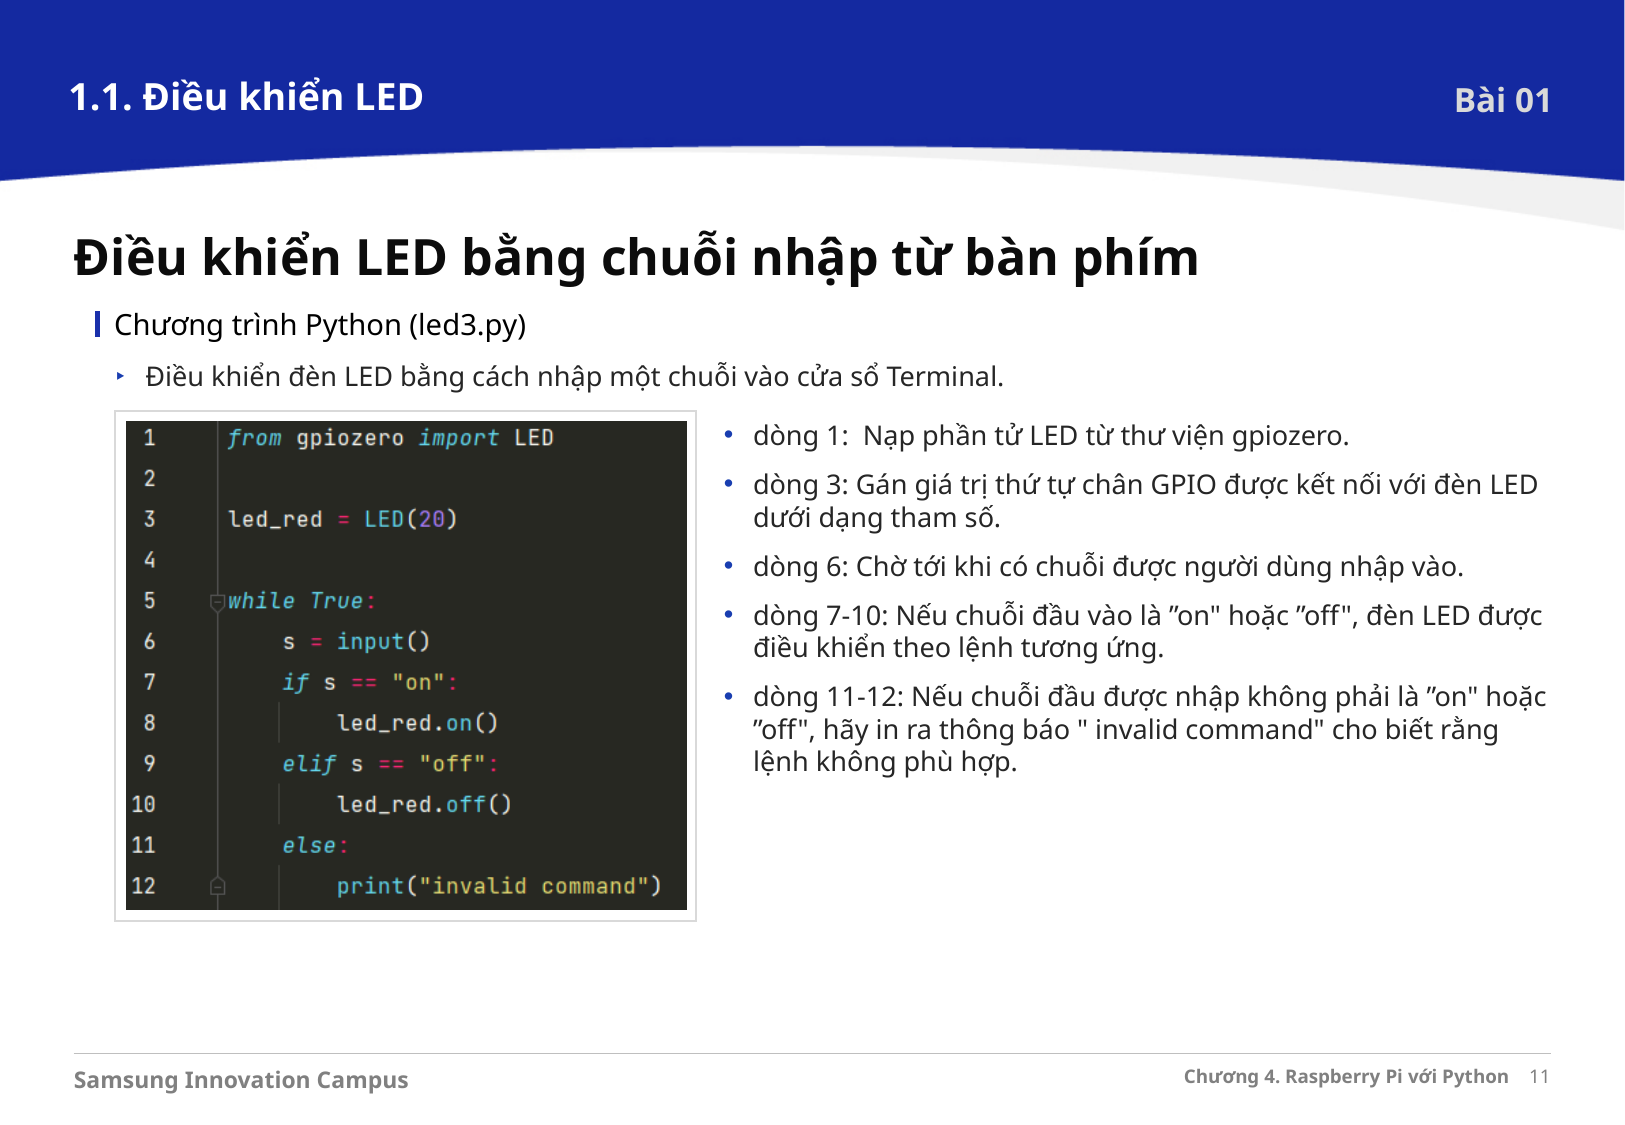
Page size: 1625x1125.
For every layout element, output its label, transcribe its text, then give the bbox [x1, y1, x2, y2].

text_box [114, 410, 697, 922]
text_box Điều khiển LED bằng chuỗi nhập từ bàn phím [73, 224, 1552, 287]
text_box Chương trình Python (led3.py) [94, 305, 1510, 342]
text_box Điều khiển đèn LED bằng cách nhập một chuỗi vào cửa sổ Terminal. [114, 347, 1510, 405]
text_box Bài 01 [1422, 78, 1554, 119]
text_box dòng 1: Nạp phần tử LED từ thư viện gpiozero. dòng 3: Gán giá trị thứ tự chân GPIO được kết nối với đèn LED dưới dạng tham số. dòng 6: Chờ tới khi có chuỗi được người dùng nhập vào. dòng 7-10: Nếu chuỗi đầu vào là ”on" hoặc ”off", đèn LED được điều khiển theo lệnh tương ứng. dòng 11-12: Nếu chuỗi đầu được nhập không phải là ”on" hoặc ”off", hãy in ra thông báo " invalid command" cho biết rằng lệnh không phù hợp. [697, 410, 1569, 785]
picture [0, 0, 1625, 1125]
text_box 1.1. Điều khiển LED [67, 72, 1025, 119]
